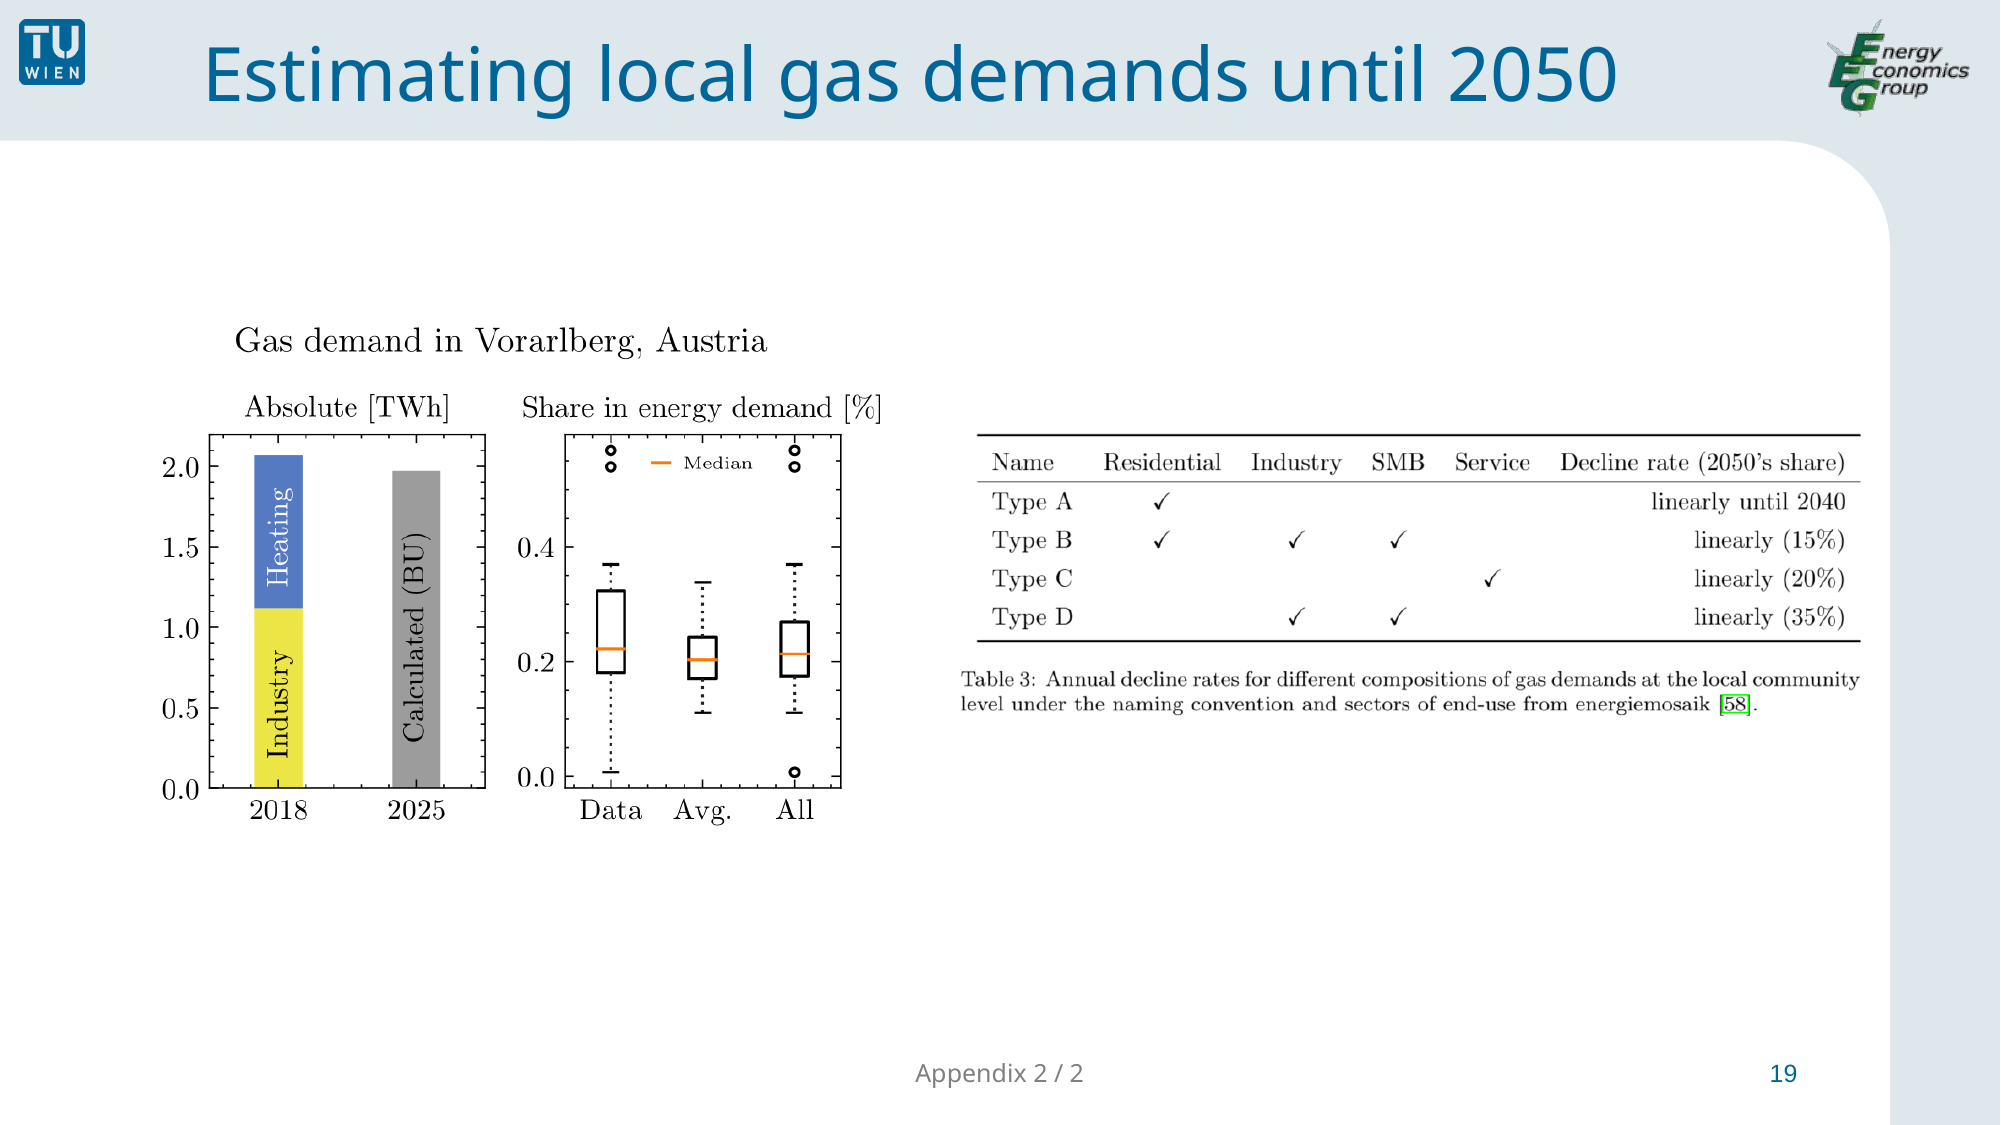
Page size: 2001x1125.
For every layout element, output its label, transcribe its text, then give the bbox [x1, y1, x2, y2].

picture [67, 26, 78, 58]
picture [74, 67, 78, 78]
picture [34, 35, 40, 58]
slide_number 19 [1433, 1042, 1813, 1103]
footer Appendix 2 / 2 [683, 1042, 1317, 1103]
picture [25, 26, 48, 32]
picture [1813, 19, 1970, 117]
picture [31, 69, 37, 78]
picture [53, 26, 64, 58]
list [0, 304, 1048, 837]
picture [56, 67, 62, 78]
picture [26, 67, 30, 78]
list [952, 420, 1866, 721]
title Estimating local gas demands until 2050 [187, 19, 1813, 126]
